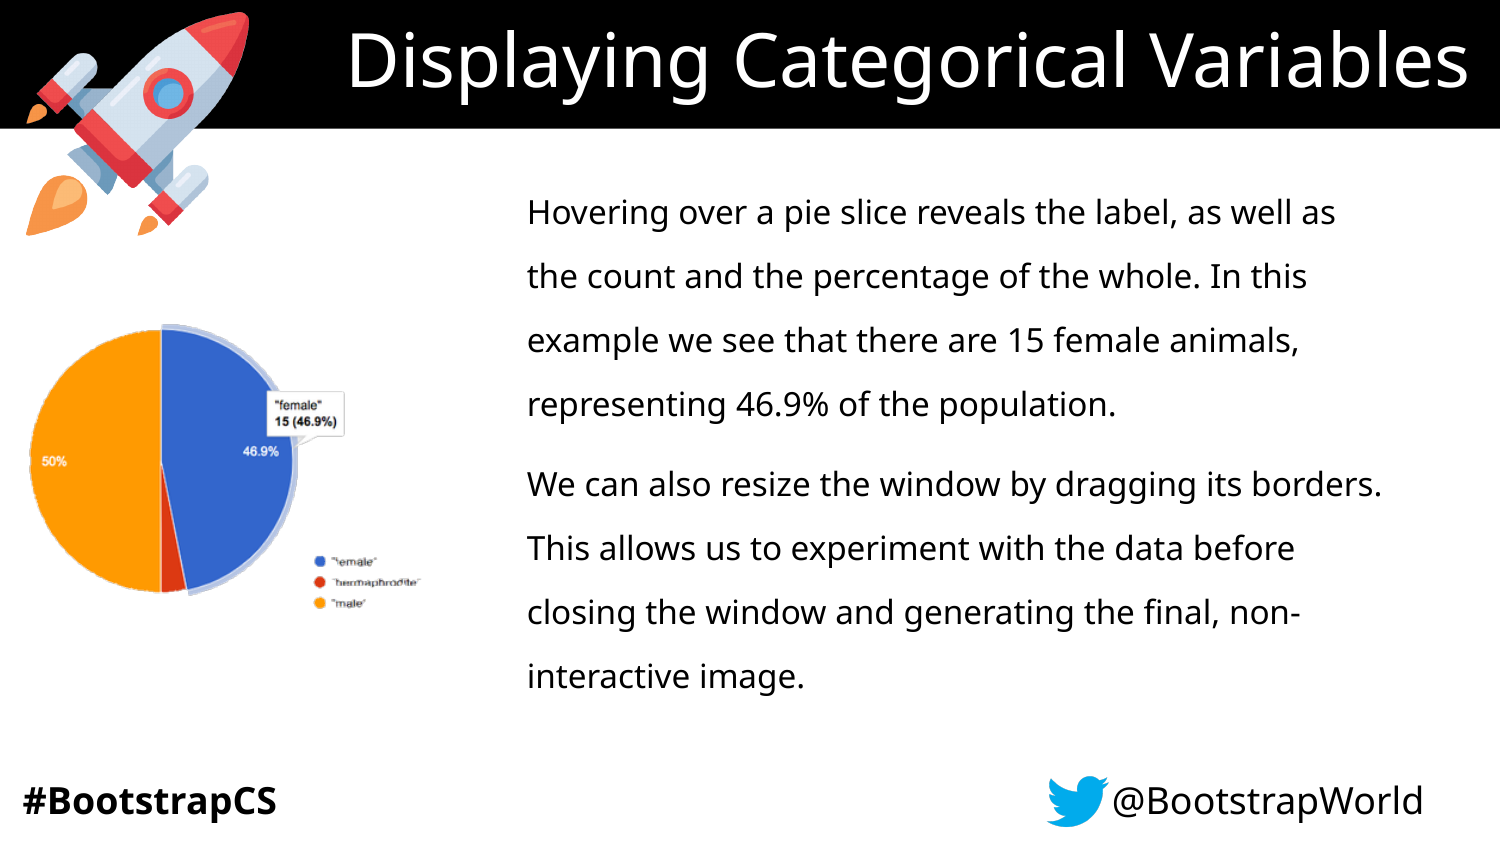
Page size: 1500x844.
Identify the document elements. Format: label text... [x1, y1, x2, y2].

list Hovering over a pie slice reveals the label, as well as the count and the percentage of the whole. In this example we see that there are 15 female animals, representing 46.9% of the population. We can also resize the window by dragging its borders. This allows us to experiment with the data before closing the window and generating the final, non-interactive image. [511, 152, 1404, 653]
picture [1037, 771, 1118, 832]
picture [26, 12, 249, 236]
picture [20, 304, 428, 635]
title Displaying Categorical Variables [264, 0, 1487, 92]
